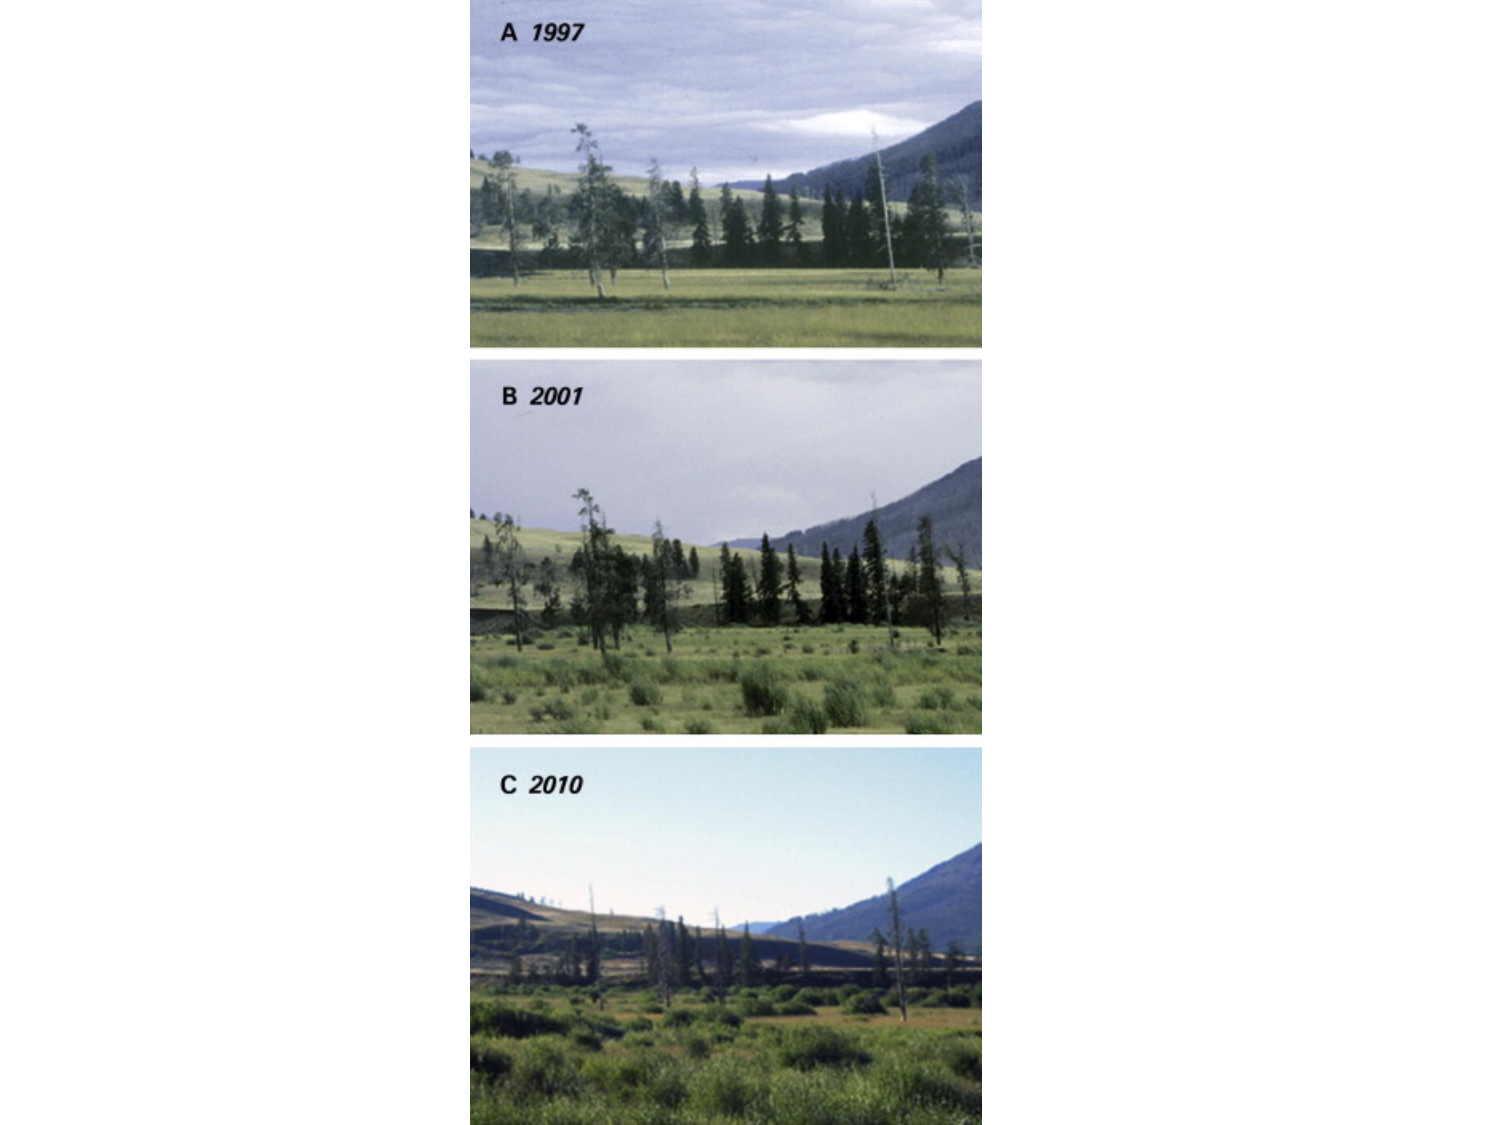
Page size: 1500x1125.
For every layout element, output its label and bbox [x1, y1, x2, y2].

picture [469, 0, 982, 1125]
